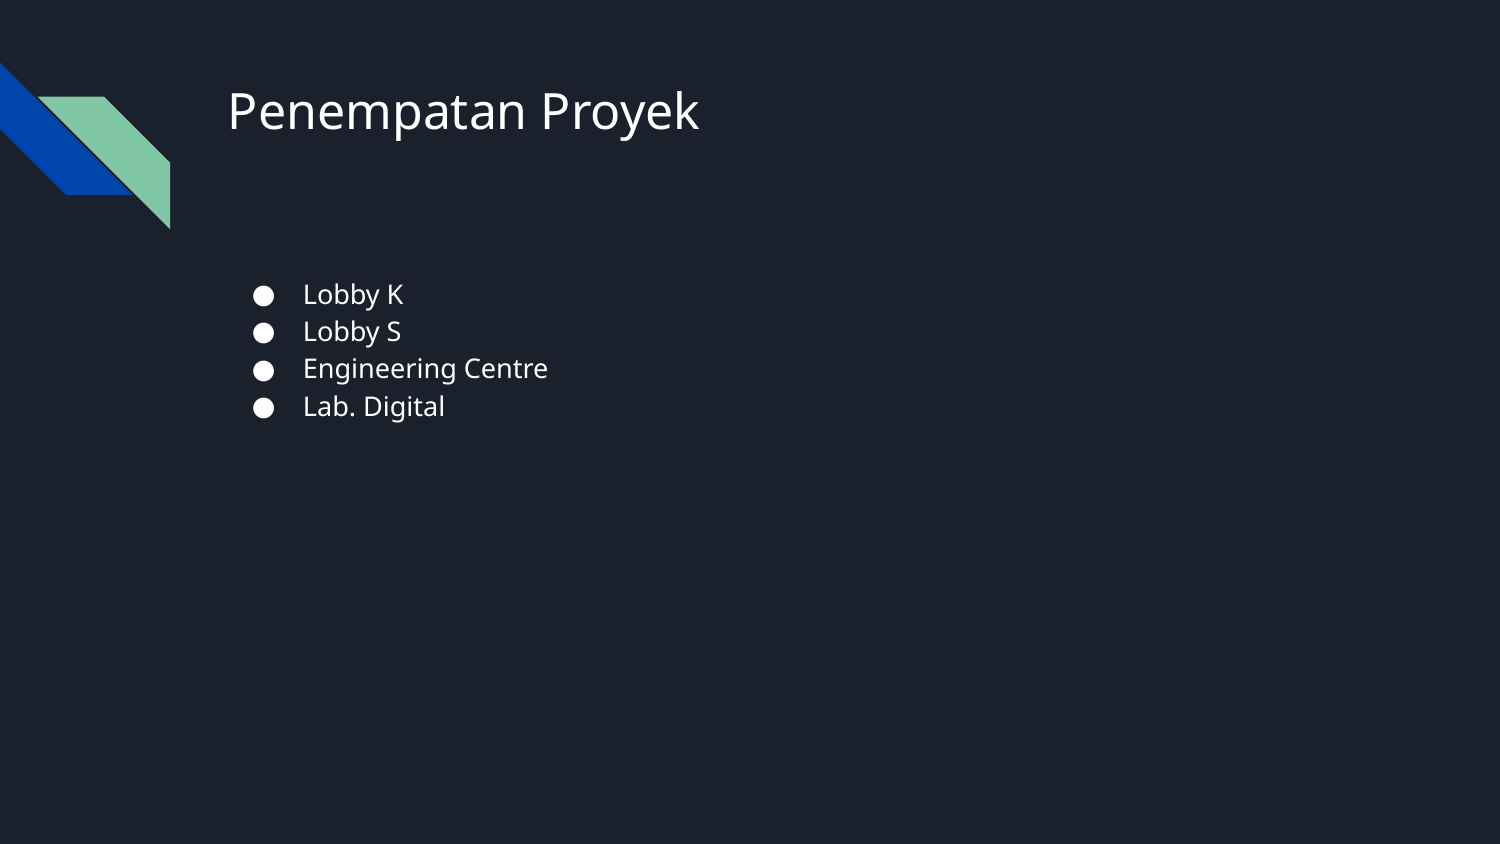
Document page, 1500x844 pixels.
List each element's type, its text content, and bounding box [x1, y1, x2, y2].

list Lobby K Lobby S Engineering Centre Lab. Digital [212, 257, 1368, 735]
title Penempatan Proyek [212, 64, 1368, 215]
